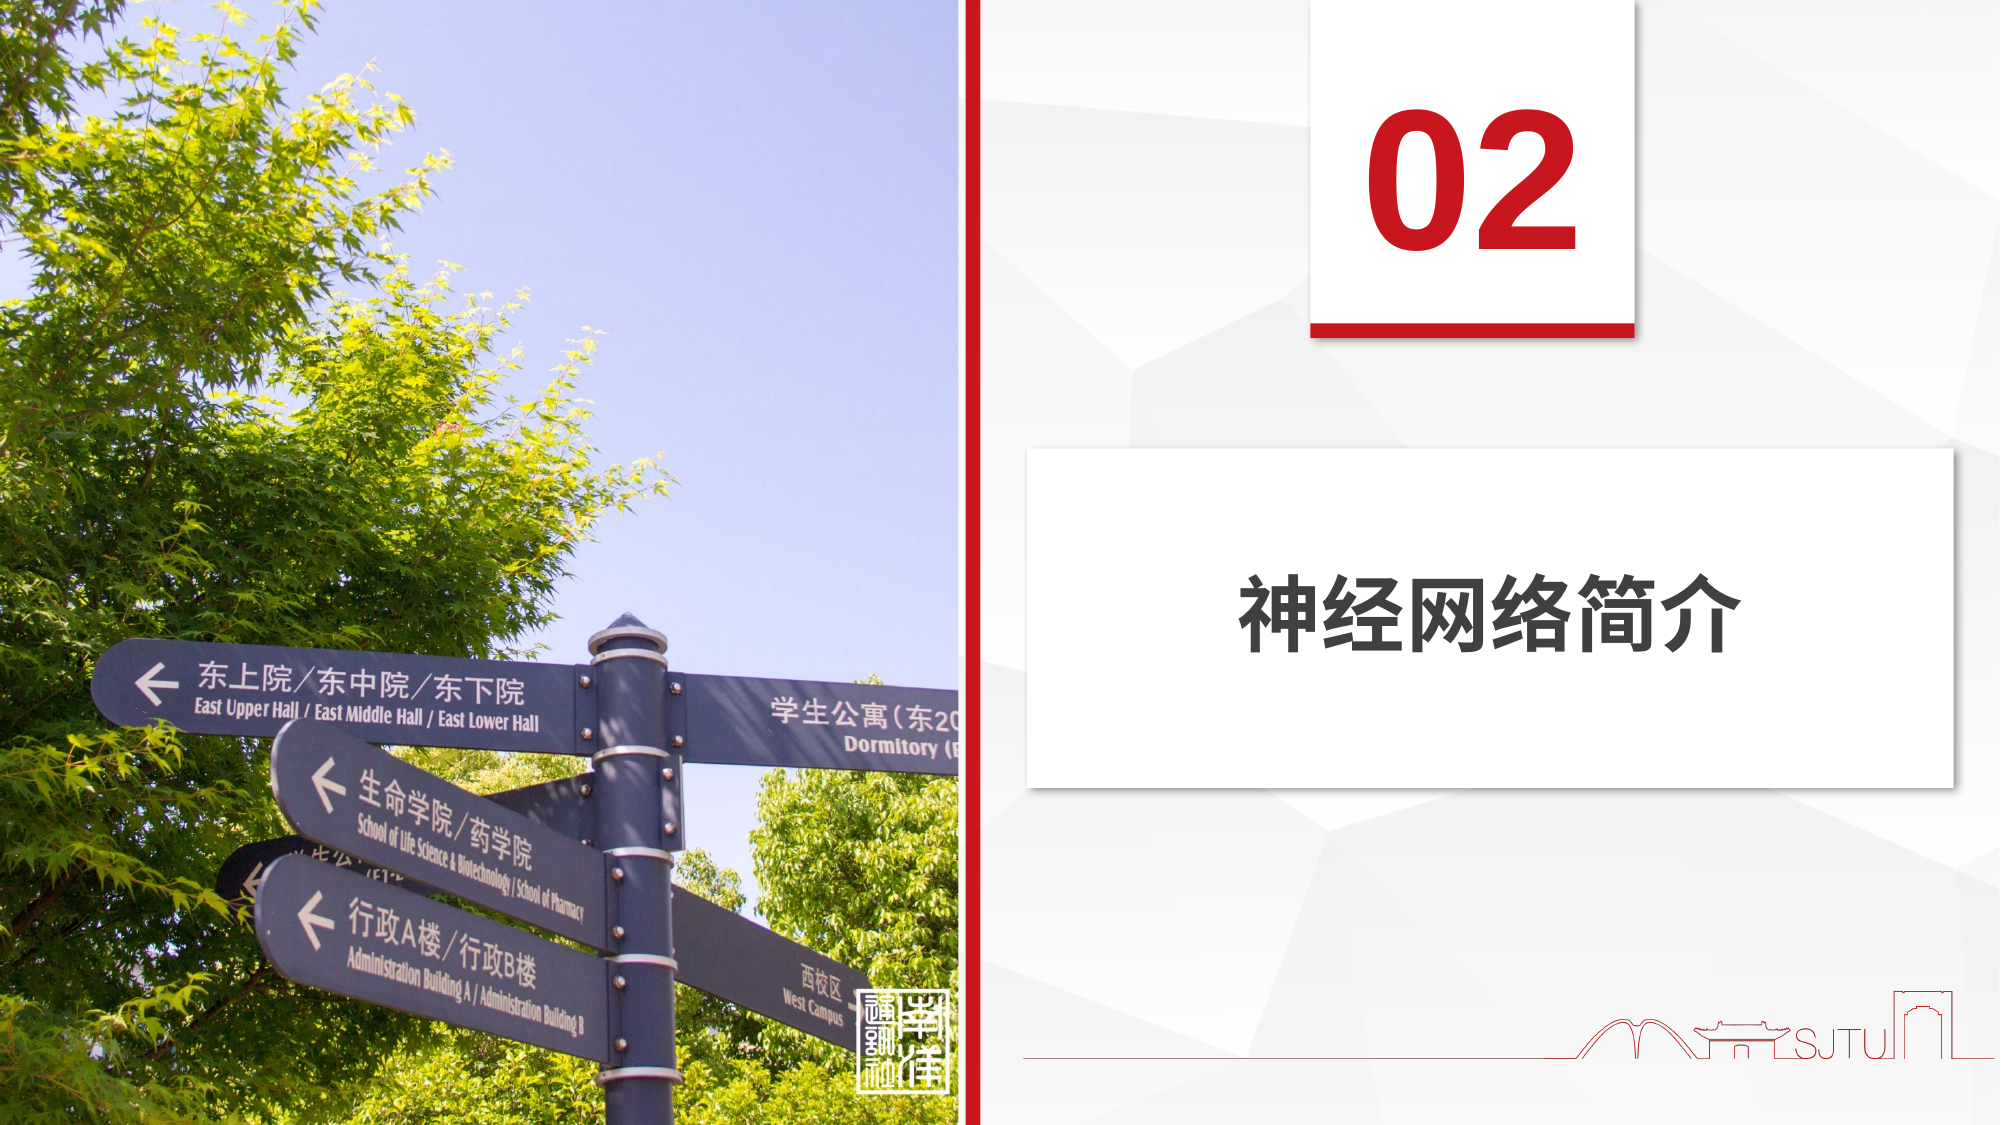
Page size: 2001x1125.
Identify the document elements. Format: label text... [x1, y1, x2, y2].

title 神经网络简介 [1027, 448, 1954, 788]
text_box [1310, 0, 1635, 339]
picture [981, 0, 2000, 1125]
picture [0, 0, 965, 1125]
